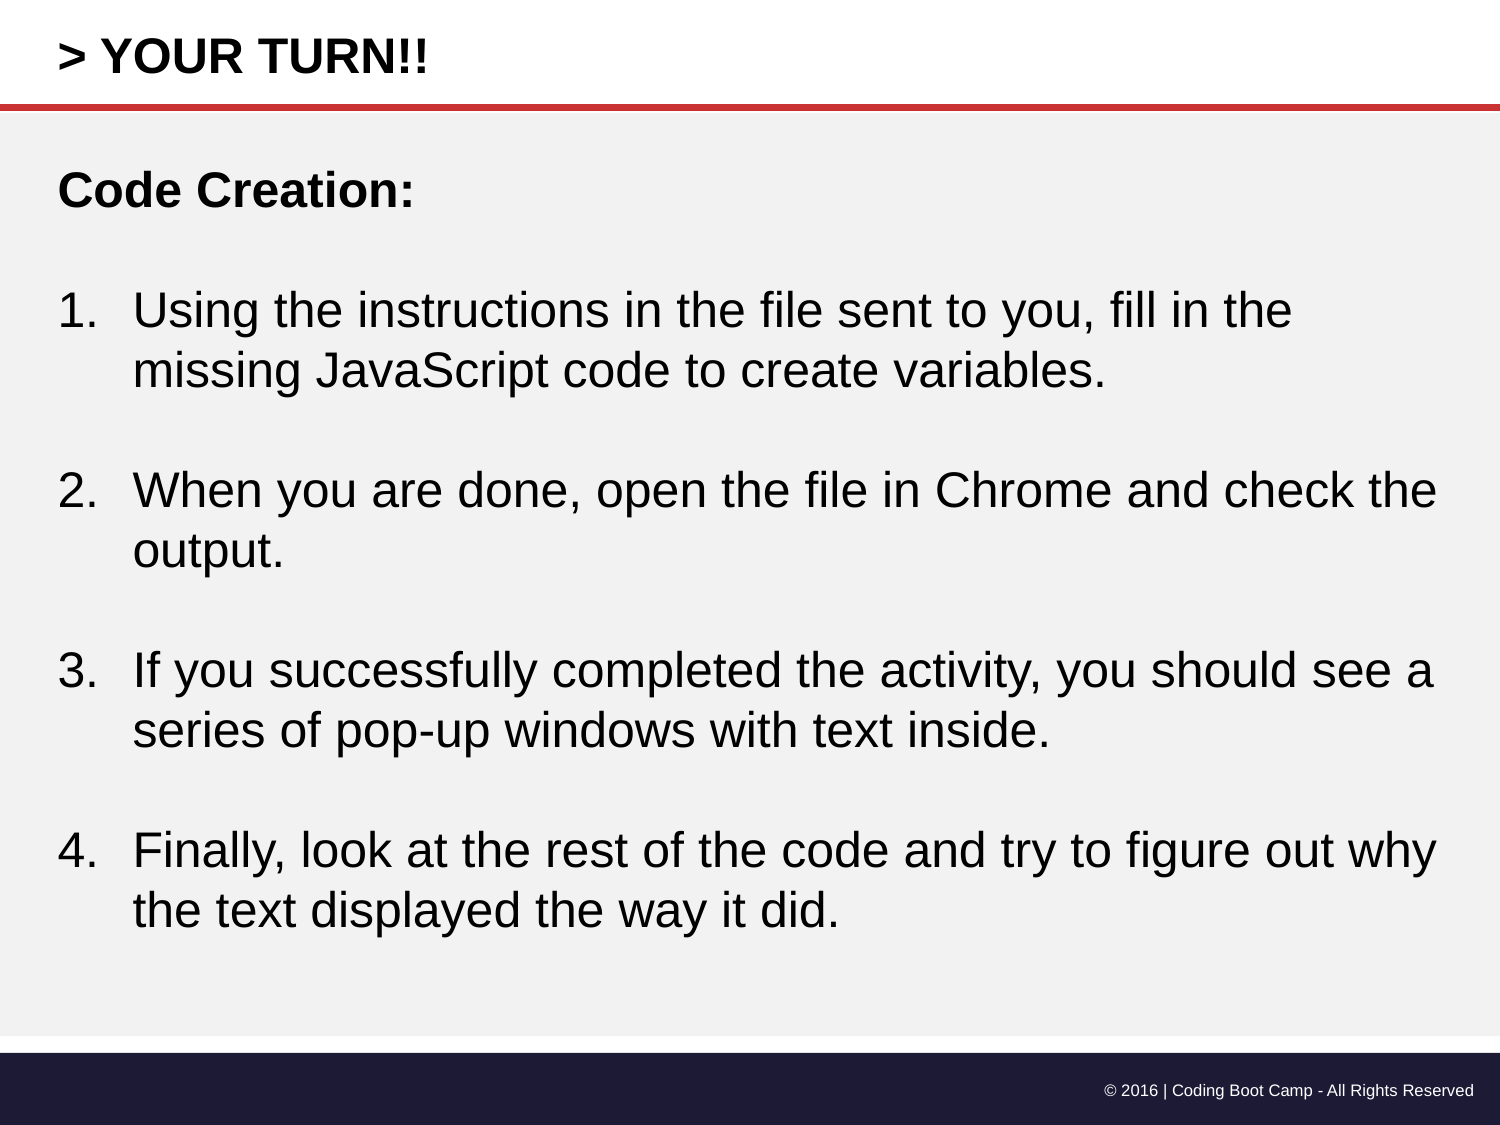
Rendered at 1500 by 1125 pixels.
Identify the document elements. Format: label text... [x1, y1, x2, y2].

text_box Code Creation: Using the instructions in the file sent to you, fill in the missing JavaScript code to create variables. When you are done, open the file in Chrome and check the output. If you successfully completed the activity, you should see a series of pop-up windows with text inside. Finally, look at the rest of the code and try to figure out why the text displayed the way it did. [49, 149, 1475, 945]
text_box [0, 113, 1500, 1037]
text_box > YOUR TURN!! [50, 16, 913, 91]
